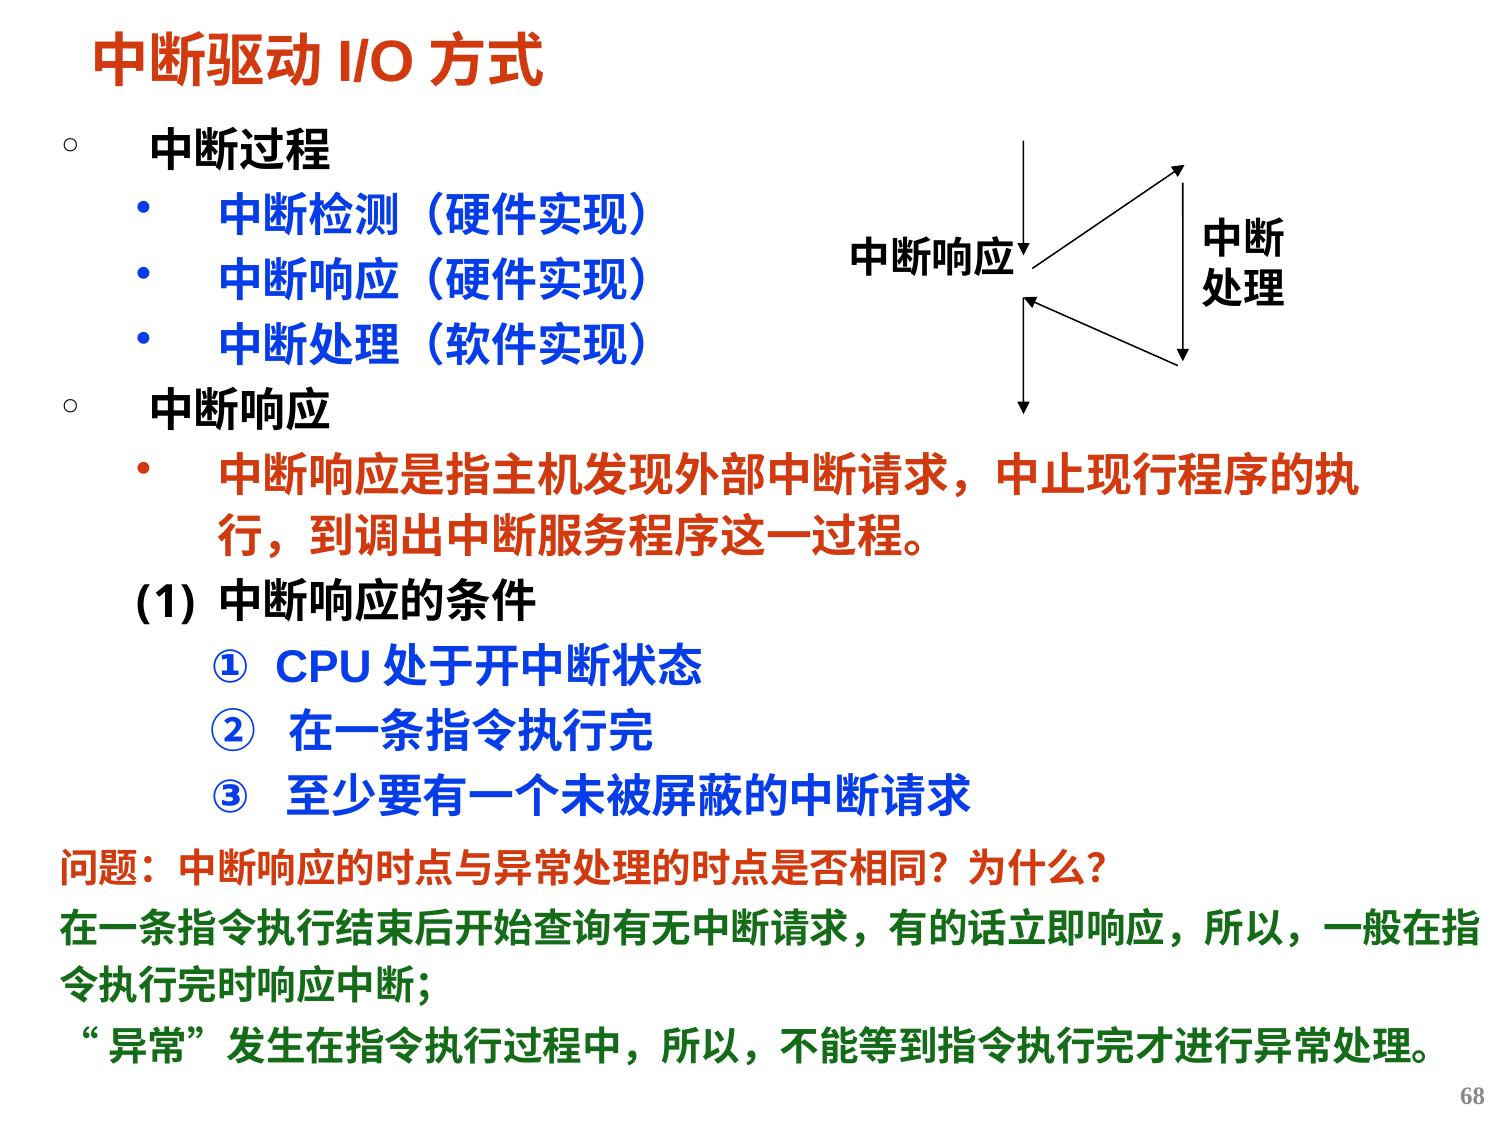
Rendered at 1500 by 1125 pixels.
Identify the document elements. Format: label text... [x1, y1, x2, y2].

text_box [1176, 182, 1190, 362]
slide_number 68 [1162, 1064, 1500, 1125]
title 中断驱动I/O方式 [79, 28, 1413, 98]
text_box 问题：中断响应的时点与异常处理的时点是否相同？为什么？ 在一条指令执行结束后开始查询有无中断请求，有的话立即响应，所以，一般在指令执行完时响应中断； “异常”发生在指令执行过程中，所以，不能等到指令执行完才进行异常处理。 [44, 825, 1500, 1077]
text_box 中断处理 [1186, 204, 1310, 320]
text_box [1017, 297, 1030, 415]
text_box [1024, 296, 1178, 366]
text_box 中断响应 [833, 223, 1062, 288]
text_box [1062, 164, 1185, 249]
list 中断过程 中断检测（硬件实现） 中断响应（硬件实现） 中断处理（软件实现） 中断响应 中断响应是指主机发现外部中断请求，中止现行程序的执行，到调出中断服务程序这一过程。 中断响应的条件 ① CPU处于开中断状态 ② 在一条指令执行完 至少要有一个未被屏蔽的中断请求 [50, 110, 1395, 825]
